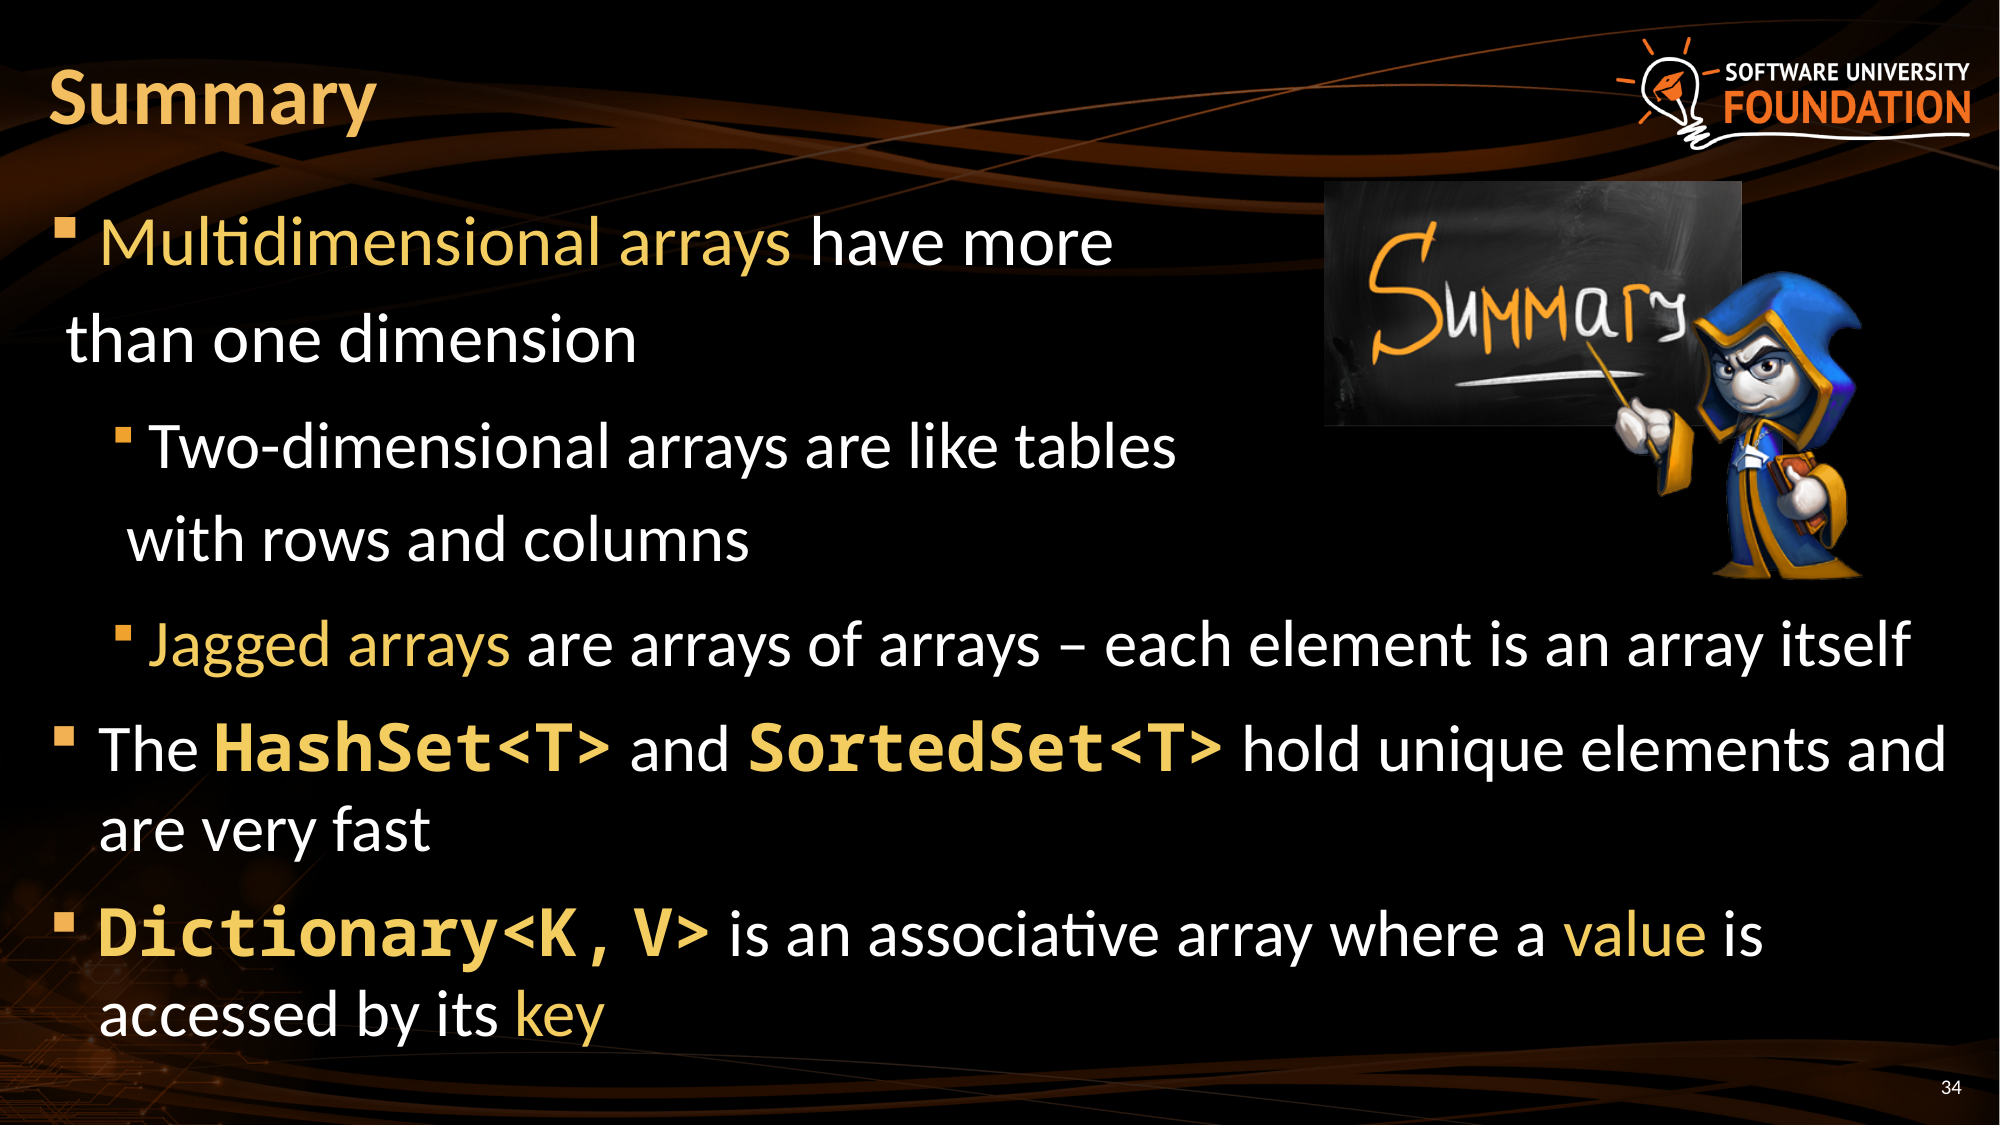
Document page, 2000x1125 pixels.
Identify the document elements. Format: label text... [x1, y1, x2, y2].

list Multidimensional arrays have more than one dimension Two-dimensional arrays are like tables with rows and columns Jagged arrays are arrays of arrays – each element is an array itself The HashSet<T> and SortedSet<T> hold unique elements and are very fast Dictionary<K, V> is an associative array where a value is accessed by its key [31, 188, 1968, 1103]
picture [0, 0, 2000, 1125]
slide_number 34 [1897, 1070, 1968, 1103]
title Summary [30, 6, 1602, 189]
